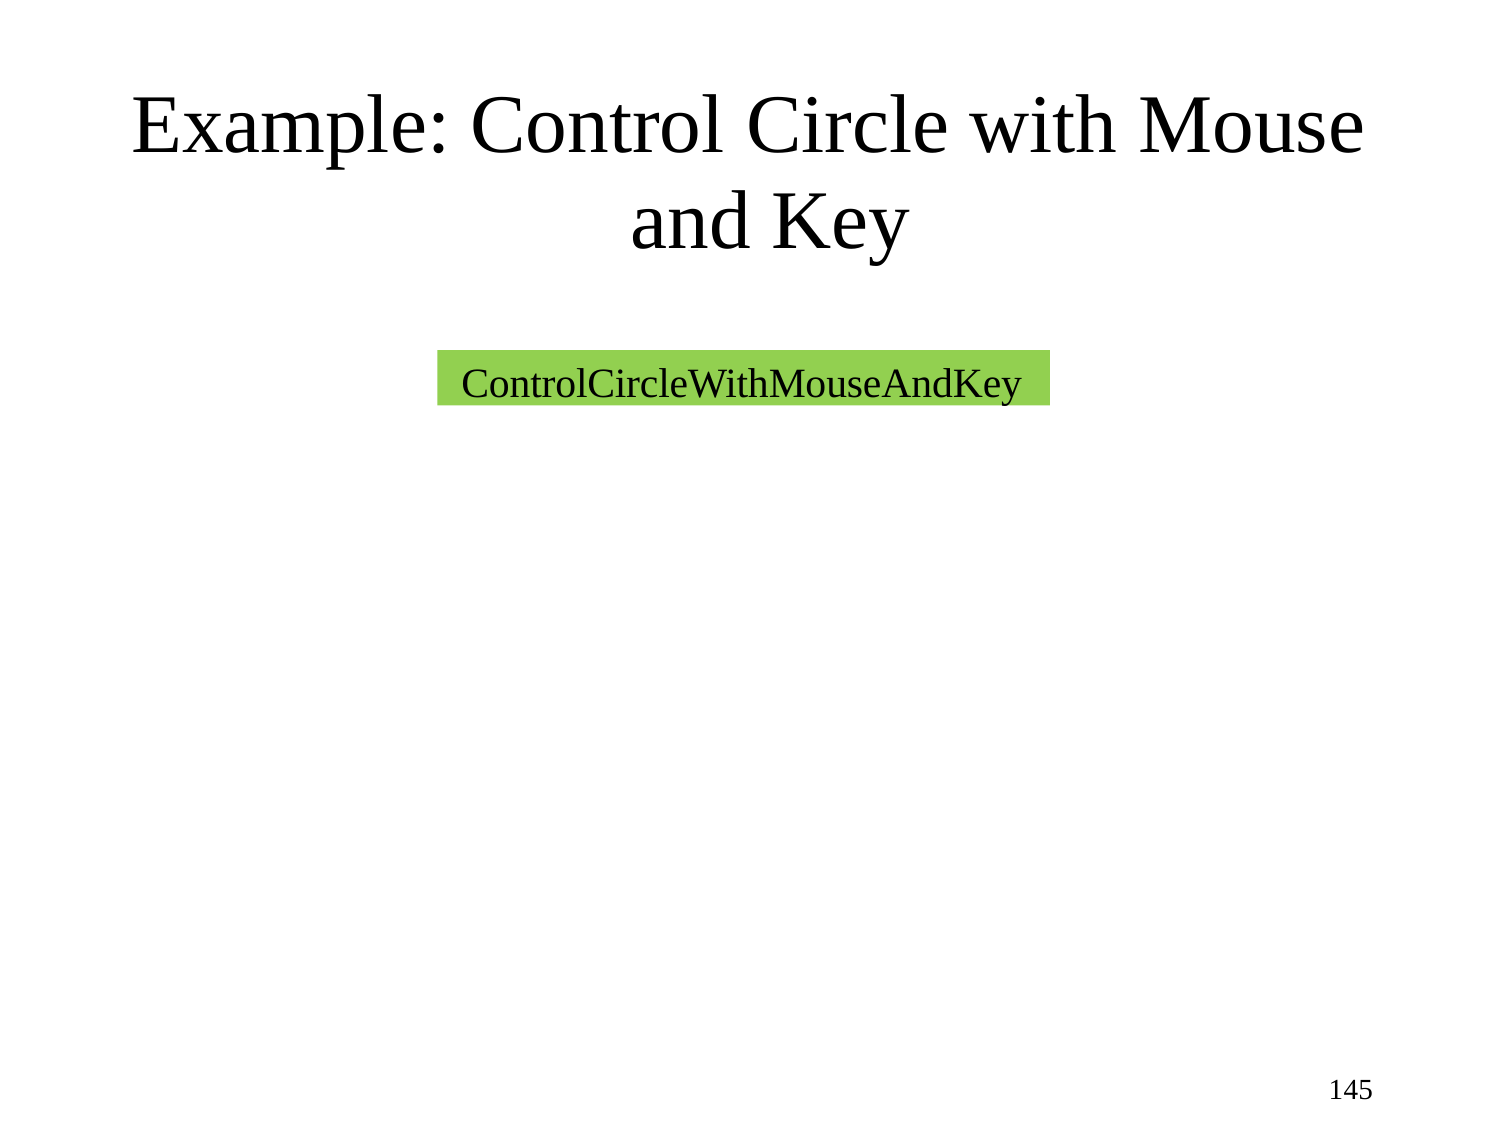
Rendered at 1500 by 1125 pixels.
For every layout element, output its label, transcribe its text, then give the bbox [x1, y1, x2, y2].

title Example: Control Circle with Mouse and Key [129, 64, 1371, 265]
text_box ControlCircleWithMouseAndKey [437, 350, 1050, 406]
slide_number 145 [1322, 1070, 1381, 1125]
